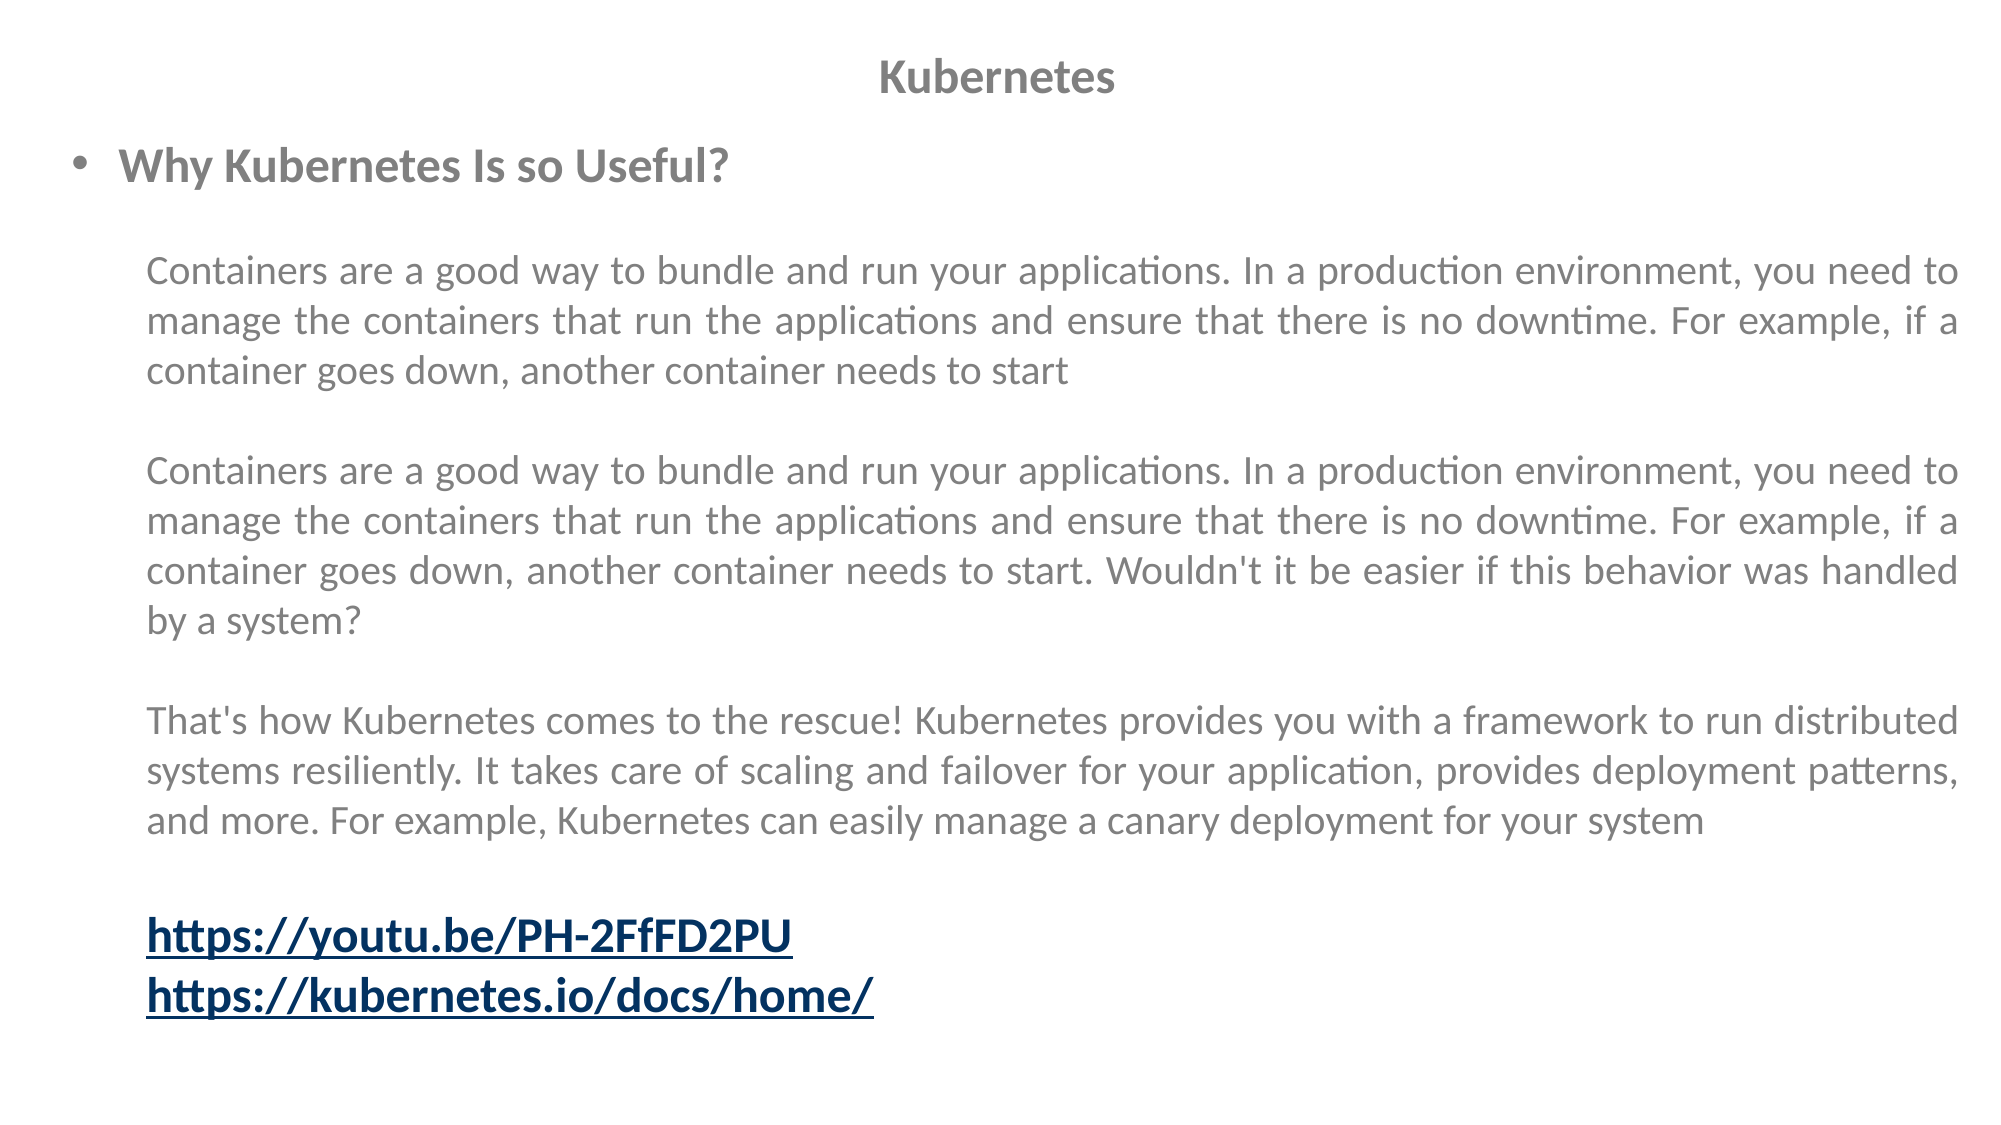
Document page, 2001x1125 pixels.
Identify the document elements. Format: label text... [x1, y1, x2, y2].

text_box Kubernetes [21, 36, 1989, 111]
text_box Why Kubernetes Is so Useful? Containers are a good way to bundle and run your applications. In a production environment, you need to manage the containers that run the applications and ensure that there is no downtime. For example, if a container goes down, another container needs to start Containers are a good way to bundle and run your applications. In a production environment, you need to manage the containers that run the applications and ensure that there is no downtime. For example, if a container goes down, another container needs to start. Wouldn't it be easier if this behavior was handled by a system? That's how Kubernetes comes to the rescue! Kubernetes provides you with a framework to run distributed systems resiliently. It takes care of scaling and failover for your application, provides deployment patterns, and more. For example, Kubernetes can easily manage a canary deployment for your system https://youtu.be/PH-2FfFD2PU https://kubernetes.io/docs/home/ [56, 125, 1975, 1090]
